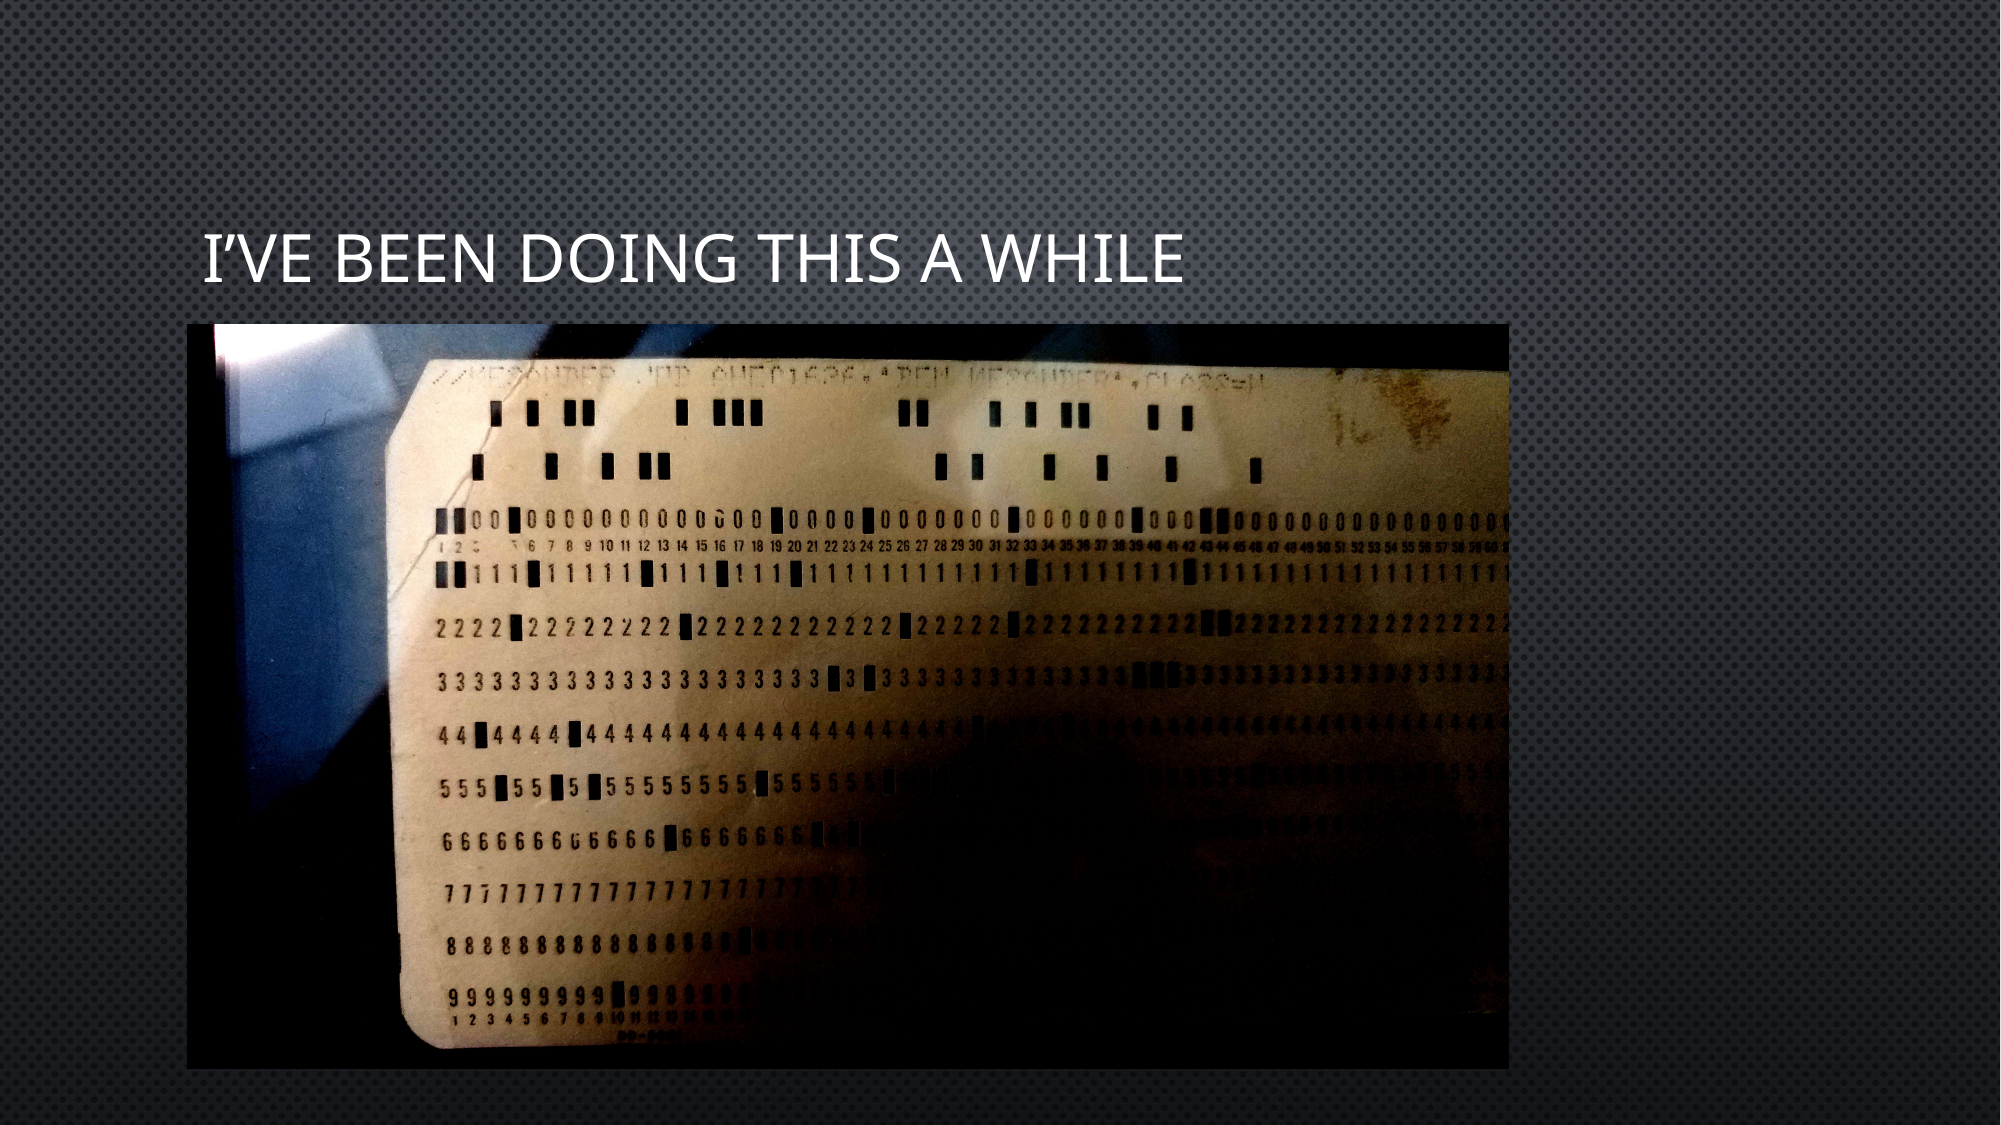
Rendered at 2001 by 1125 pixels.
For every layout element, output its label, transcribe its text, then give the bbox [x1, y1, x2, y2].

title I’ve been doing this a while [187, 99, 1813, 413]
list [186, 324, 1509, 1069]
